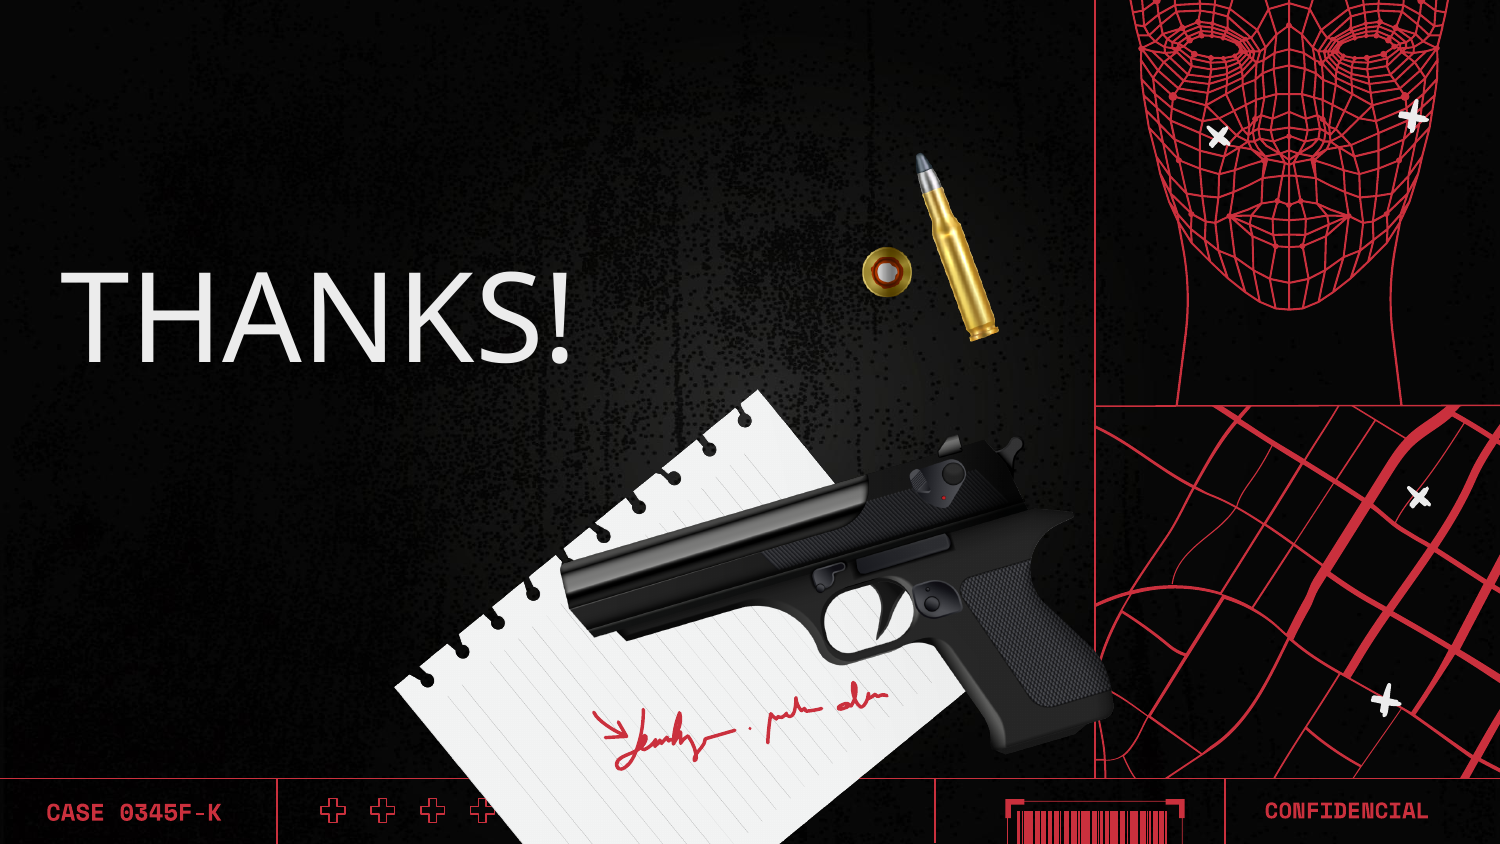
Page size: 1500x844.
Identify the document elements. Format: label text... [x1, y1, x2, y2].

title THANKS! [45, 222, 776, 436]
picture [0, 779, 276, 844]
picture [1226, 779, 1500, 844]
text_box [1094, 0, 1500, 779]
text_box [595, 684, 891, 754]
picture [0, 0, 1224, 844]
